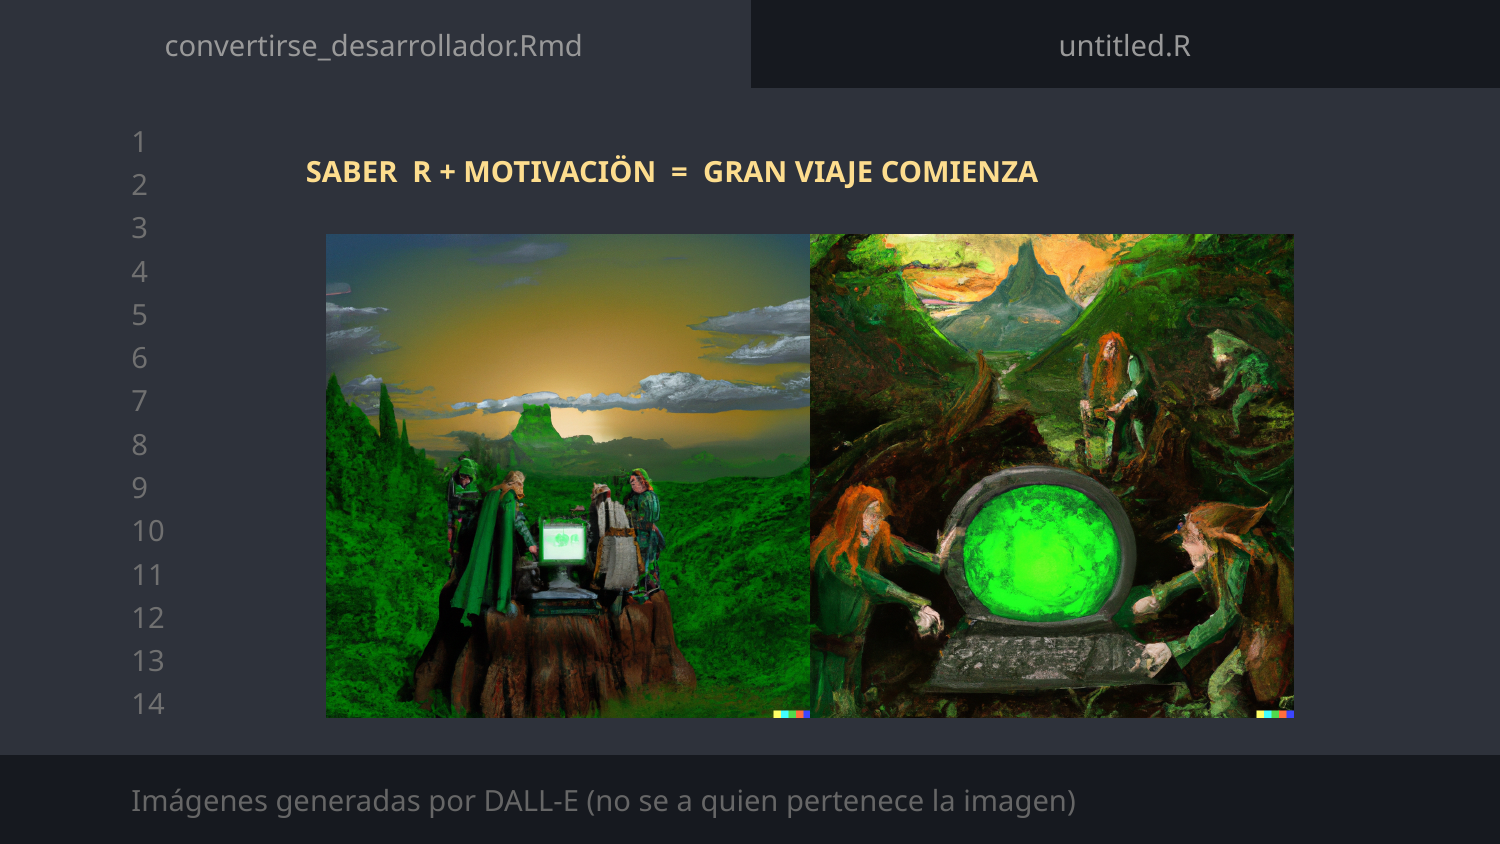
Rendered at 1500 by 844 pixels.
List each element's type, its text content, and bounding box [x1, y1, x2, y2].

subtitle Imágenes generadas por DALL-E (no se a quien pertenece la imagen) [116, 770, 1380, 829]
text_box SABER R + MOTIVACIÖN = GRAN VIAJE COMIENZA [290, 112, 1466, 252]
picture [326, 234, 1295, 719]
subtitle convertirse_desarrollador.Rmd [0, 15, 749, 74]
subtitle untitled.R [750, 15, 1500, 74]
